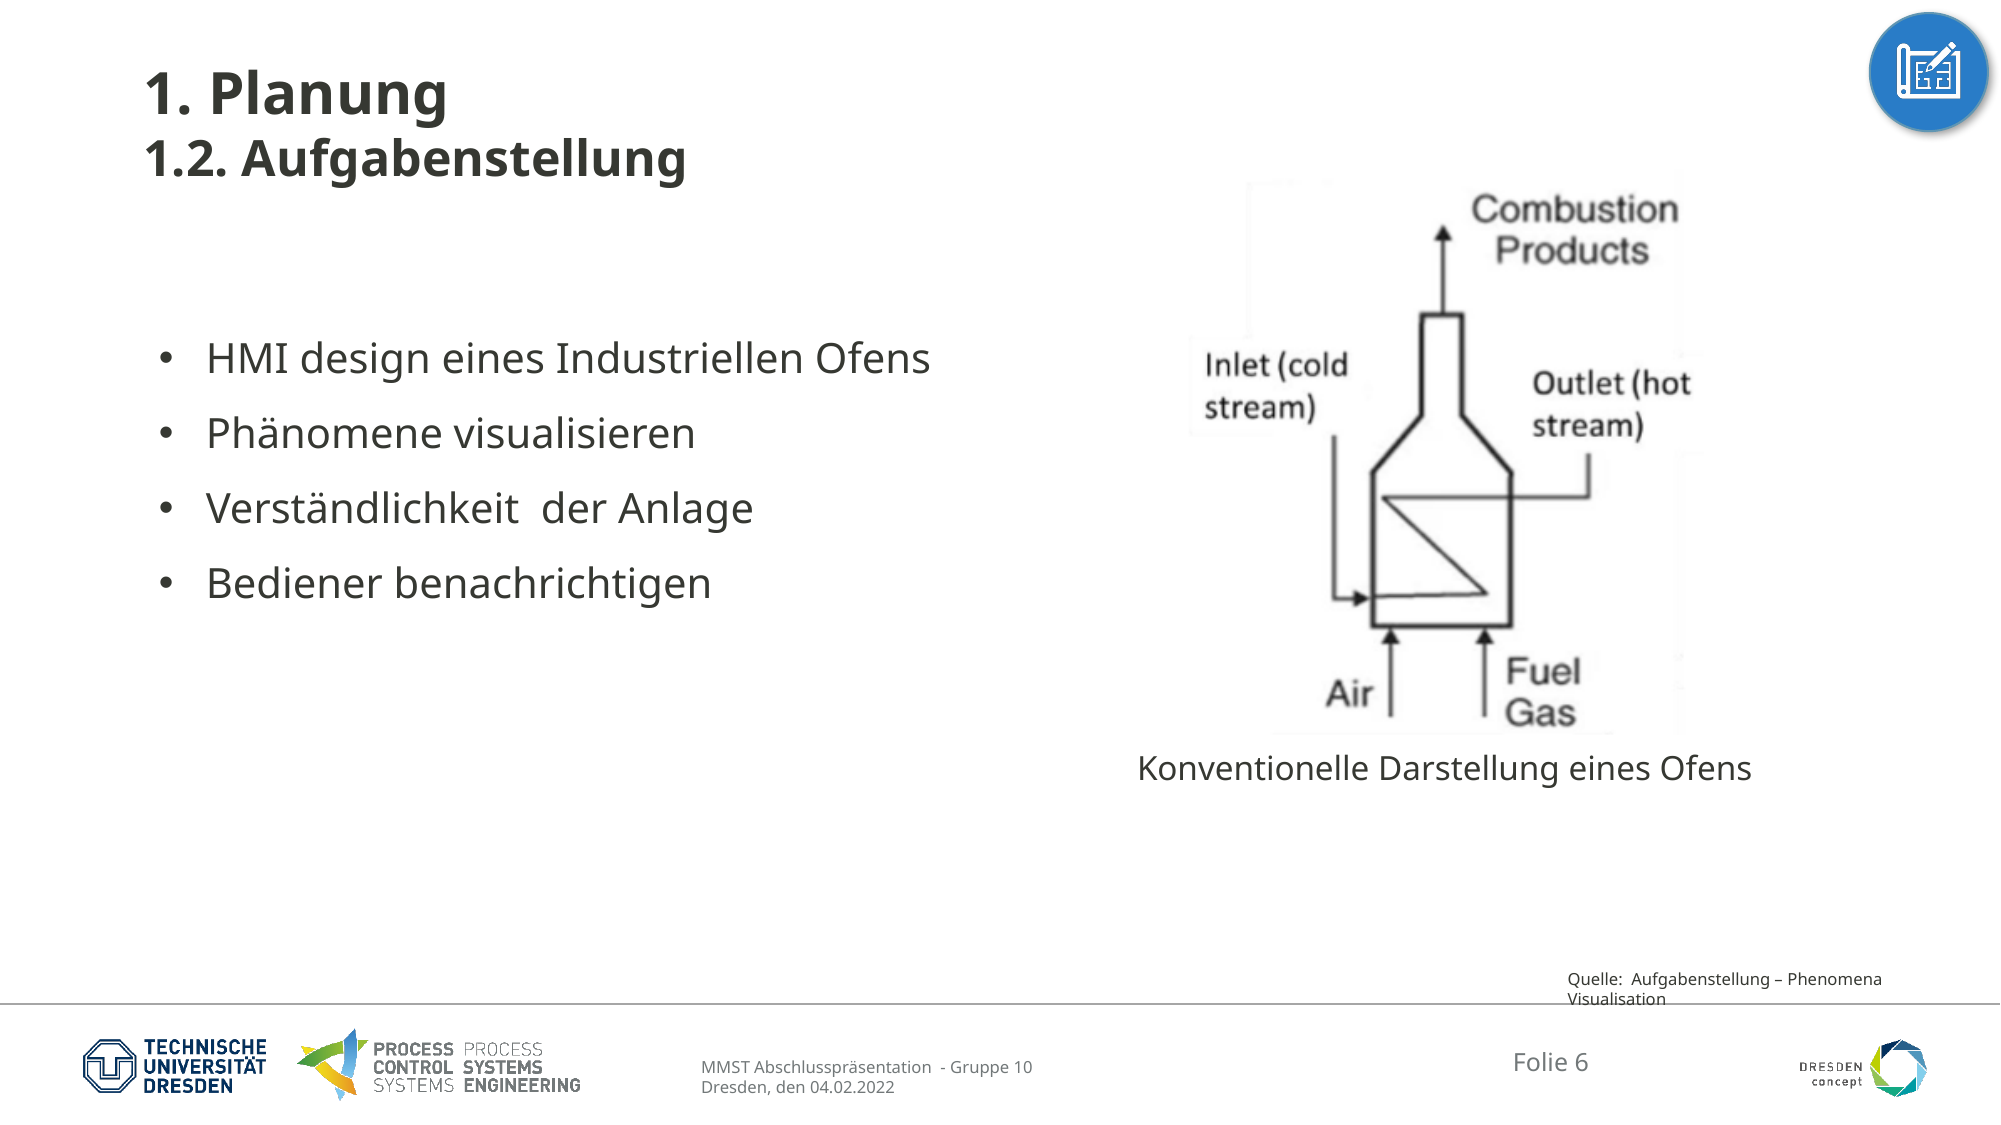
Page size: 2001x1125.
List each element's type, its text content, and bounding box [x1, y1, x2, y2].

text_box HMI design eines Industriellen Ofens Phänomene visualisieren Verständlichkeit der Anlage Bediener benachrichtigen [144, 299, 1080, 690]
picture [83, 1039, 266, 1093]
picture [297, 1028, 580, 1101]
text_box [1869, 13, 1988, 132]
title 1. Planung 1.2. Aufgabenstellung [143, 56, 1880, 190]
text_box Konventionelle Darstellung eines Ofens [1122, 739, 1777, 835]
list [1186, 169, 1704, 740]
picture [1800, 1039, 1927, 1097]
text_box Quelle: Aufgabenstellung – Phenomena Visualisation [1552, 961, 2000, 1016]
